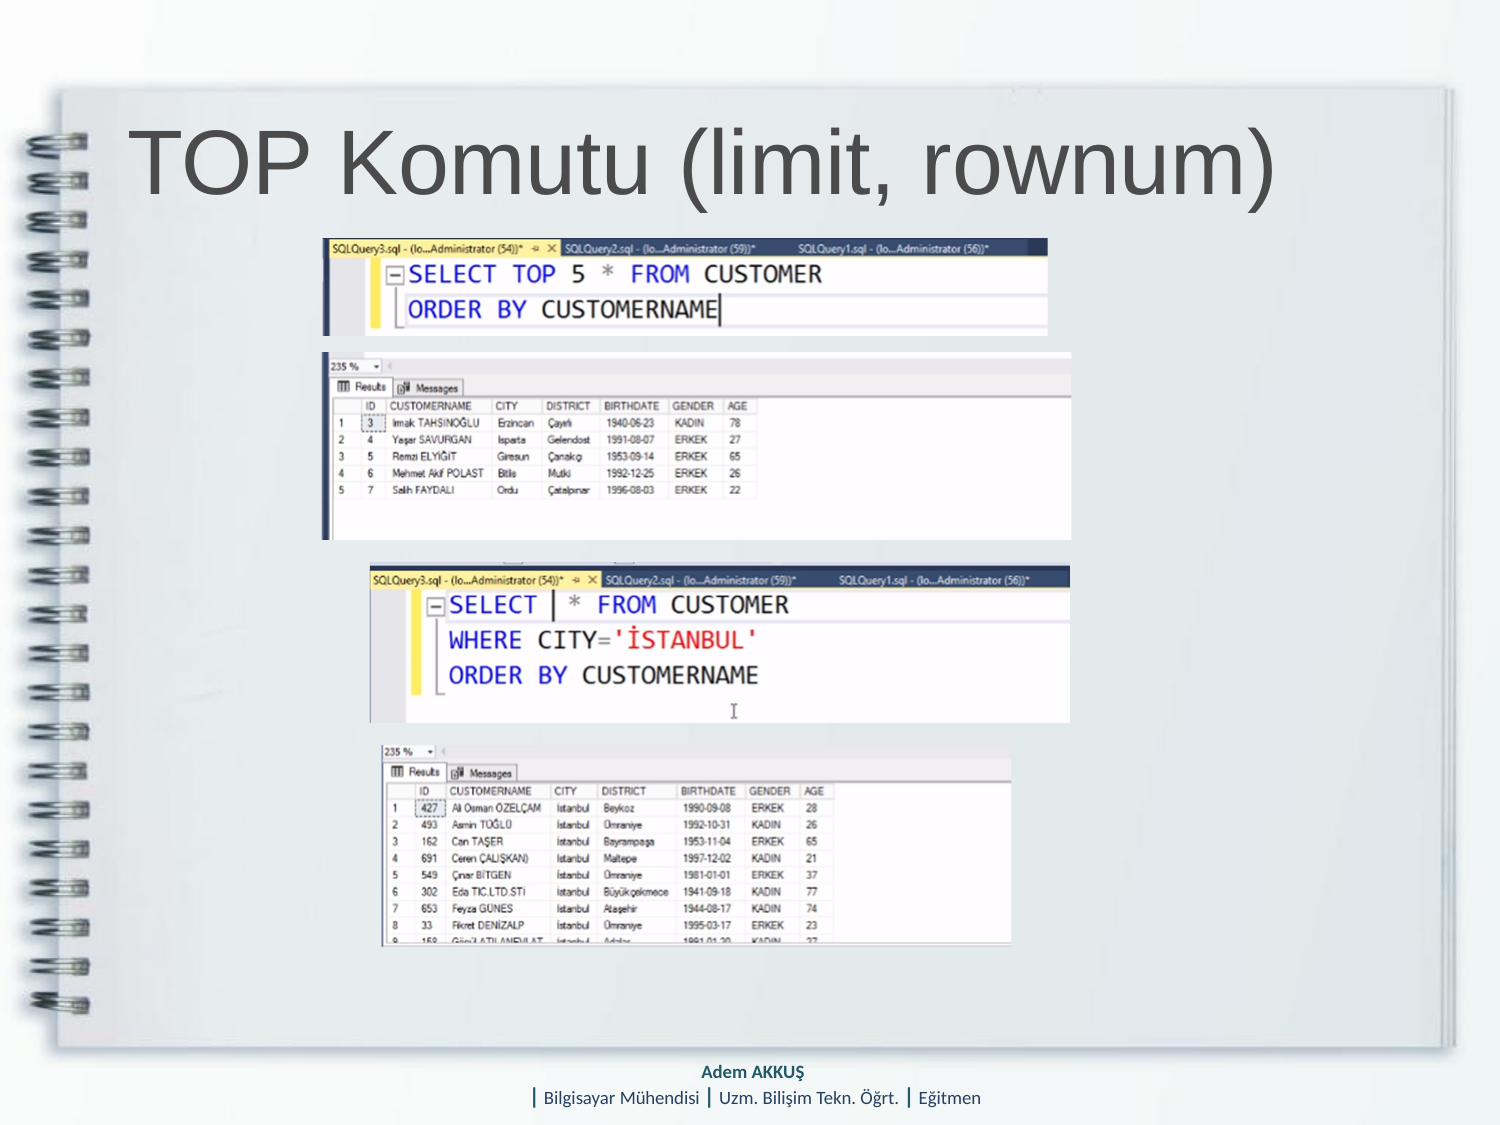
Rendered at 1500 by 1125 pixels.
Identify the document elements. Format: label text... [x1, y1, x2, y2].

picture [0, 0, 1500, 1125]
title TOP Komutu (limit, rownum) [125, 101, 1407, 292]
footer Adem AKKUŞ | Bilgisayar Mühendisi | Uzm. Bilişim Tekn. Öğrt. | Eğitmen [440, 1052, 1070, 1125]
